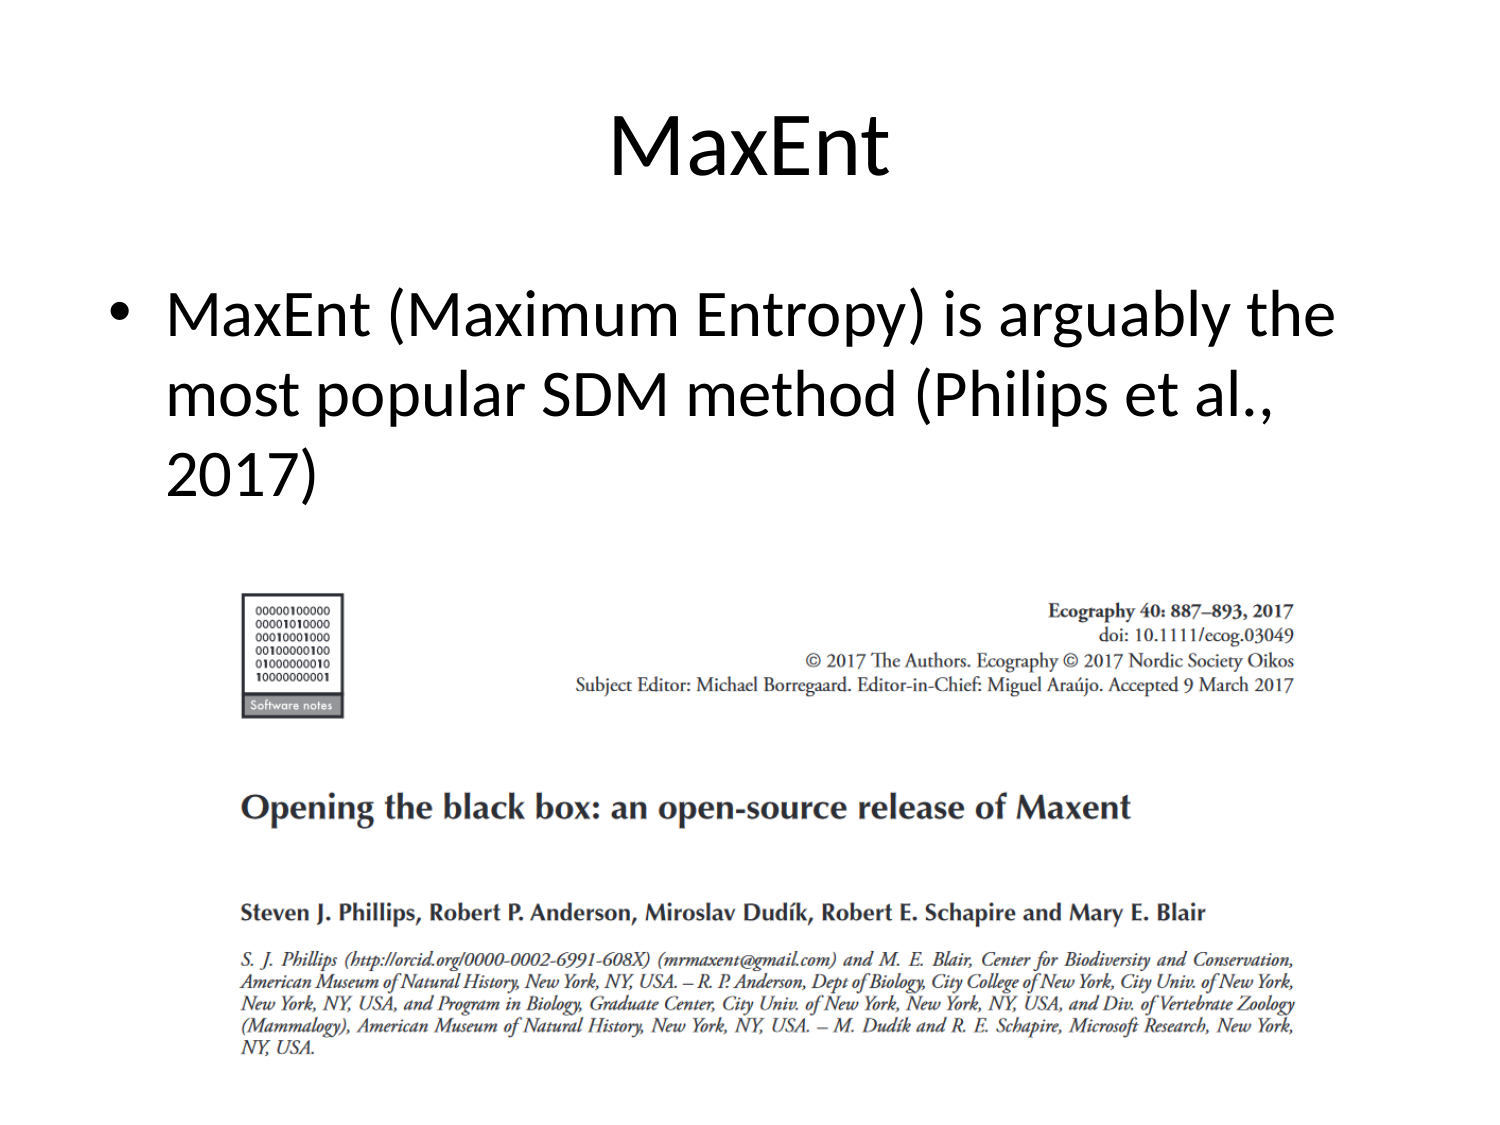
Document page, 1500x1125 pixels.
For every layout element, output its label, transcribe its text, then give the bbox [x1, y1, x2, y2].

title MaxEnt [75, 45, 1425, 233]
list MaxEnt (Maximum Entropy) is arguably the most popular SDM method (Philips et al., 2017) [75, 262, 1425, 1005]
picture [115, 543, 1385, 1100]
